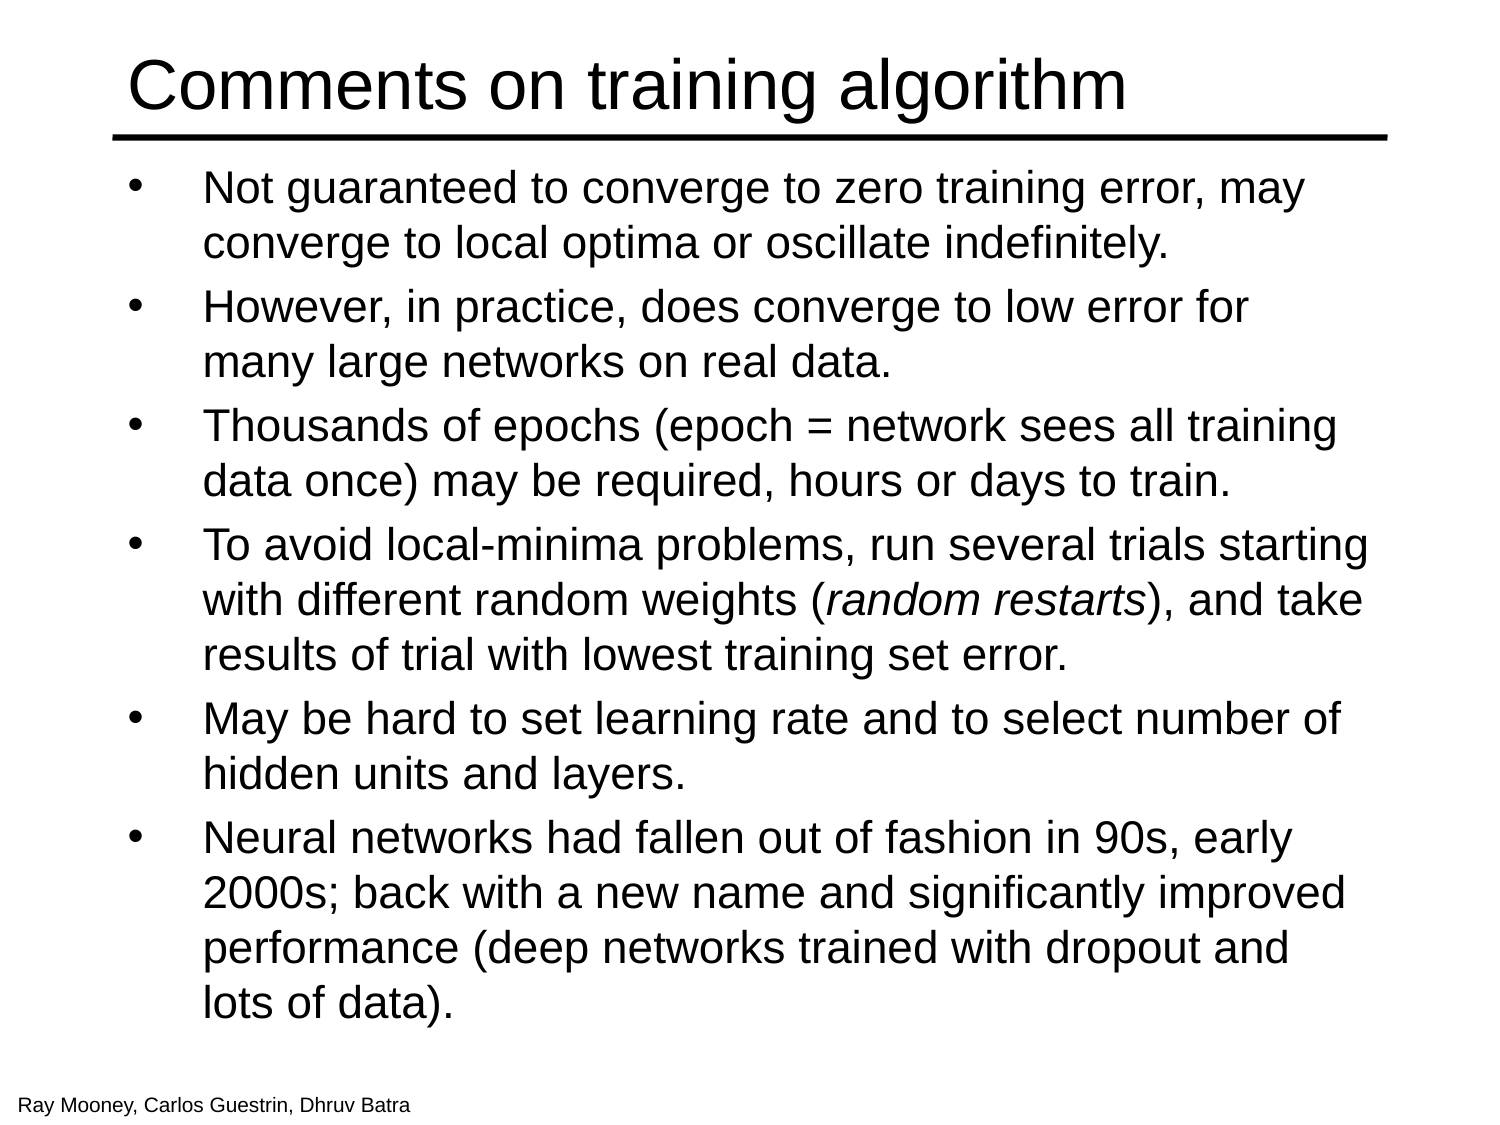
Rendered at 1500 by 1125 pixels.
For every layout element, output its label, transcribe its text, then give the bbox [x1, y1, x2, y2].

title Comments on training algorithm [112, 12, 1388, 149]
text_box Ray Mooney, Carlos Guestrin, Dhruv Batra [2, 1084, 432, 1125]
list Not guaranteed to converge to zero training error, may converge to local optima or oscillate indefinitely. However, in practice, does converge to low error for many large networks on real data. Thousands of epochs (epoch = network sees all training data once) may be required, hours or days to train. To avoid local-minima problems, run several trials starting with different random weights (random restarts), and take results of trial with lowest training set error. May be hard to set learning rate and to select number of hidden units and layers. Neural networks had fallen out of fashion in 90s, early 2000s; back with a new name and significantly improved performance (deep networks trained with dropout and lots of data). [112, 149, 1388, 1013]
